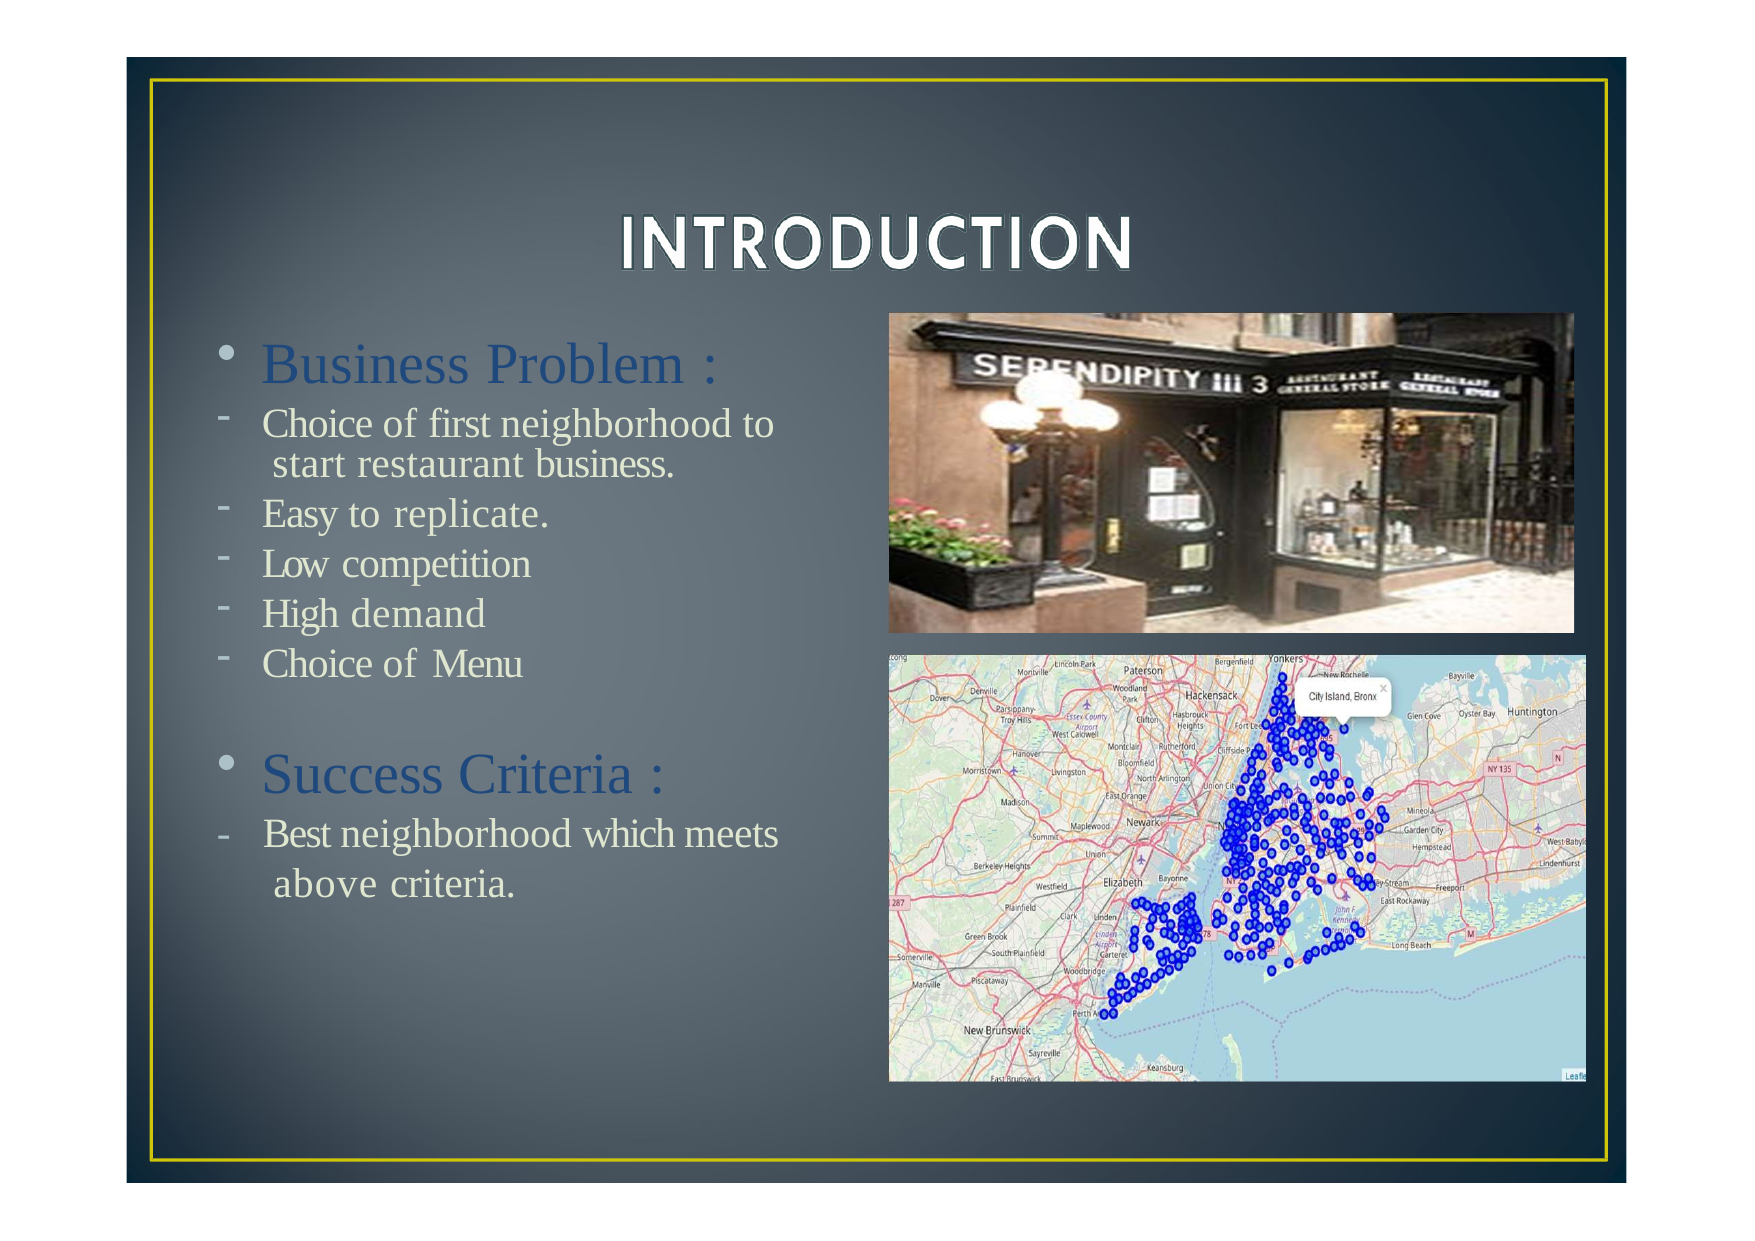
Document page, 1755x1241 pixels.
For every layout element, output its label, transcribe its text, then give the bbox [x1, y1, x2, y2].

text_box [887, 312, 1575, 633]
picture [126, 57, 1627, 1183]
text_box [887, 654, 1586, 1082]
text_box [621, 213, 1131, 271]
text_box Business Problem : Choice of first neighborhood to start restaurant business. Easy to replicate. Low competition High demand Choice of Menu Success Criteria : - Best neighborhood which meets above criteria. [214, 312, 803, 906]
